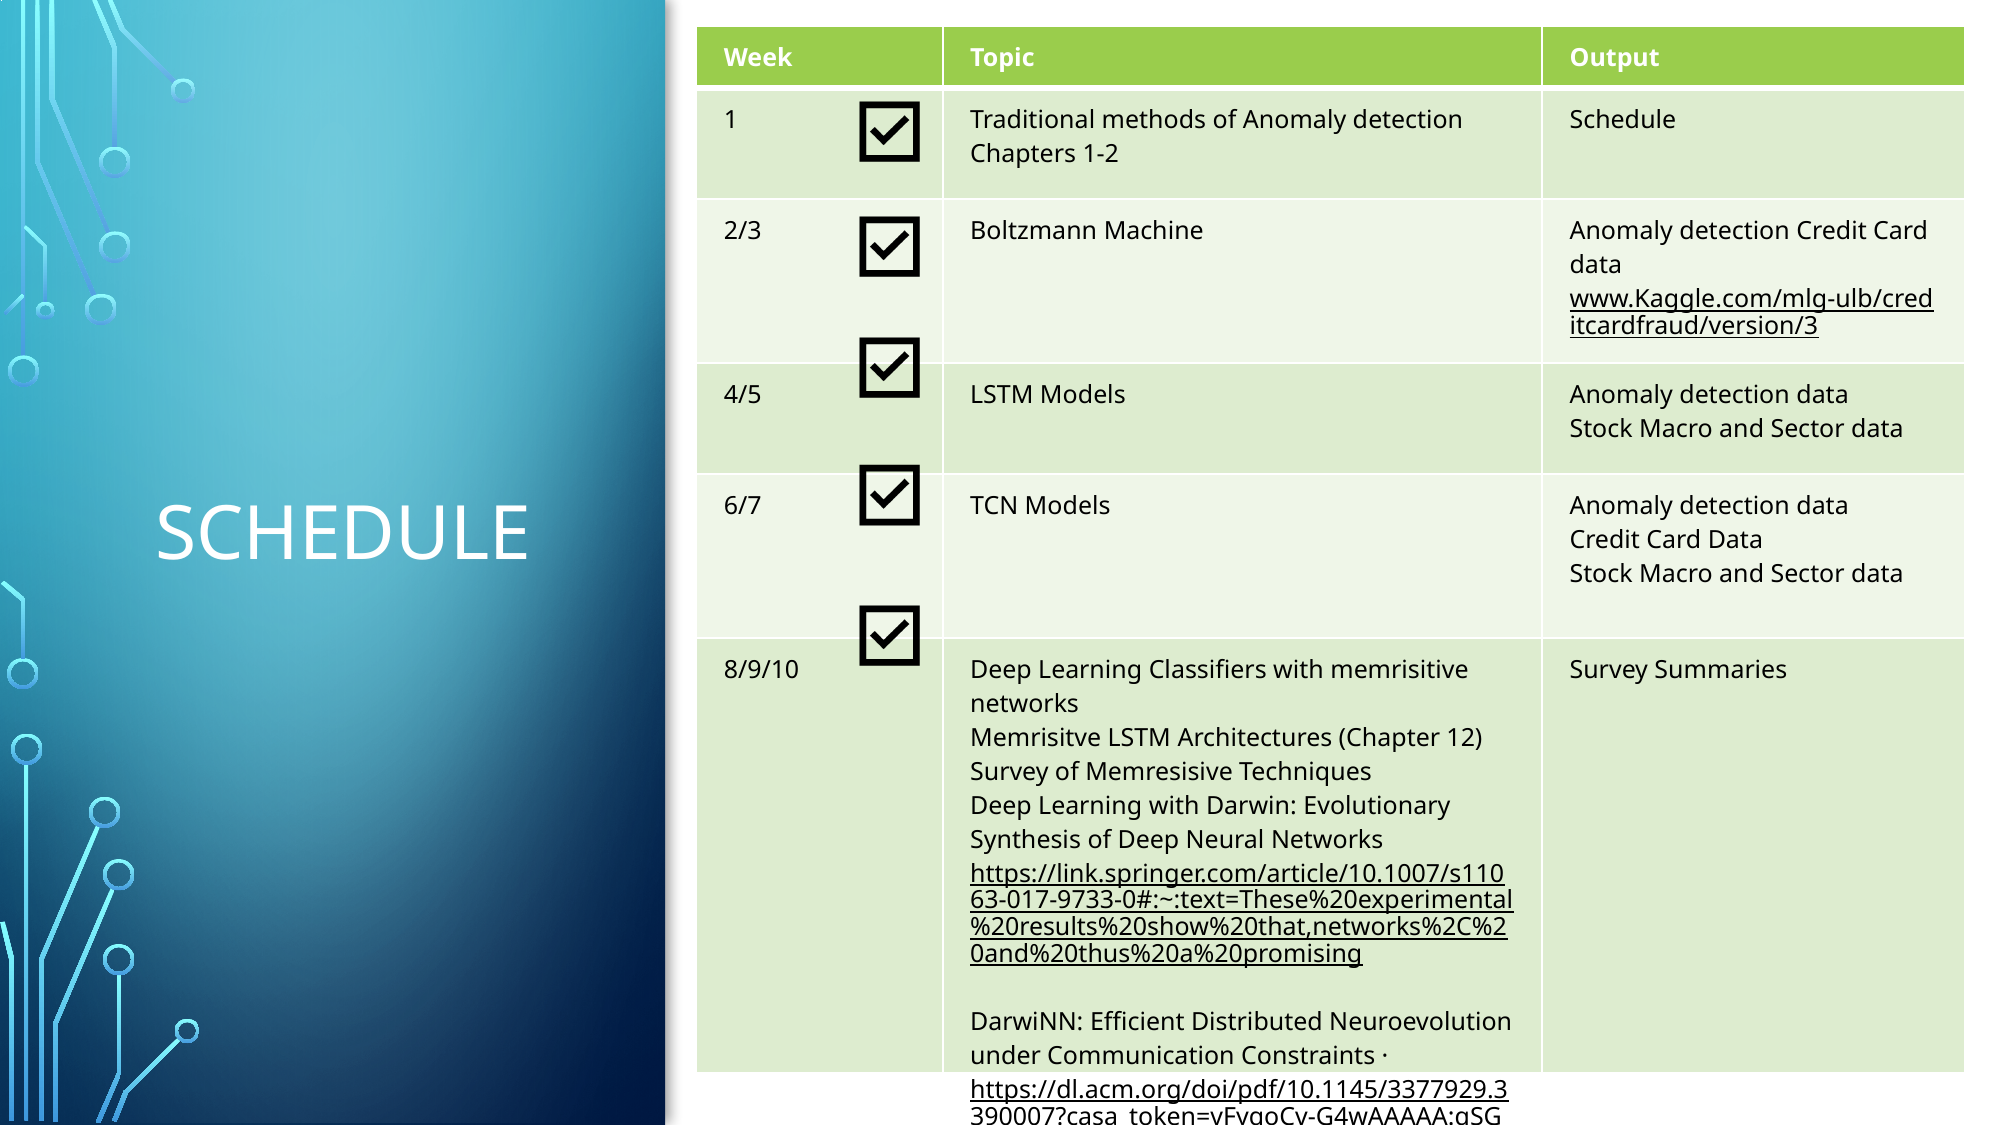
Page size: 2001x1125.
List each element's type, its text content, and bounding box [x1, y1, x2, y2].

text_box [678, 0, 2000, 1125]
table_cell Anomaly detection data Credit Card Data Stock Macro and Sector data [1543, 475, 1964, 637]
table_cell Boltzmann Machine [944, 200, 1541, 362]
picture [836, 582, 944, 689]
table_cell 1 [697, 91, 942, 198]
table_cell Traditional methods of Anomaly detection Chapters 1-2 [944, 91, 1541, 198]
table_header Week [697, 27, 942, 85]
table_cell 2/3 [697, 200, 942, 362]
picture [836, 193, 944, 301]
table_cell TCN Models [944, 475, 1541, 637]
table_cell Schedule [1543, 91, 1964, 198]
table_header Output [1543, 27, 1964, 85]
table_cell 6/7 [697, 475, 942, 637]
table_cell 8/9/10 [697, 639, 942, 1072]
picture [0, 0, 667, 1125]
table_cell Survey Summaries [1543, 639, 1964, 1072]
table_cell LSTM Models [944, 364, 1541, 473]
picture [836, 441, 944, 549]
picture [836, 313, 944, 421]
table_cell 4/5 [697, 364, 942, 473]
table_cell Deep Learning Classifiers with memrisitive networks Memrisitve LSTM Architectures (Chapter 12) Survey of Memresisive Techniques Deep Learning with Darwin: Evolutionary Synthesis of Deep Neural Networks https://link.springer.com/article/10.1007/s11063-017-9733-0#:~:text=These%20experimental%20results%20show%20that,networks%2C%20and%20thus%20a%20promising DarwiNN: Efficient Distributed Neuroevolution under Communication Constraints · https://dl.acm.org/doi/pdf/10.1145/3377929.3390007?casa_token=vFygoCv-G4wAAAAA:qSG1hisR3p4xckobQhVxfHX7sZ9tfLdqvBVdkI8Hdgb9T7RN4wdYvBHFWf47RRAOVZ7a8n5fMI8 [944, 639, 1541, 1072]
picture [836, 78, 944, 185]
table_header Topic [944, 27, 1541, 85]
table_cell Anomaly detection data Stock Macro and Sector data [1543, 364, 1964, 473]
table_cell Anomaly detection Credit Card data www.Kaggle.com/mlg-ulb/creditcardfraud/version/3 [1543, 200, 1964, 362]
